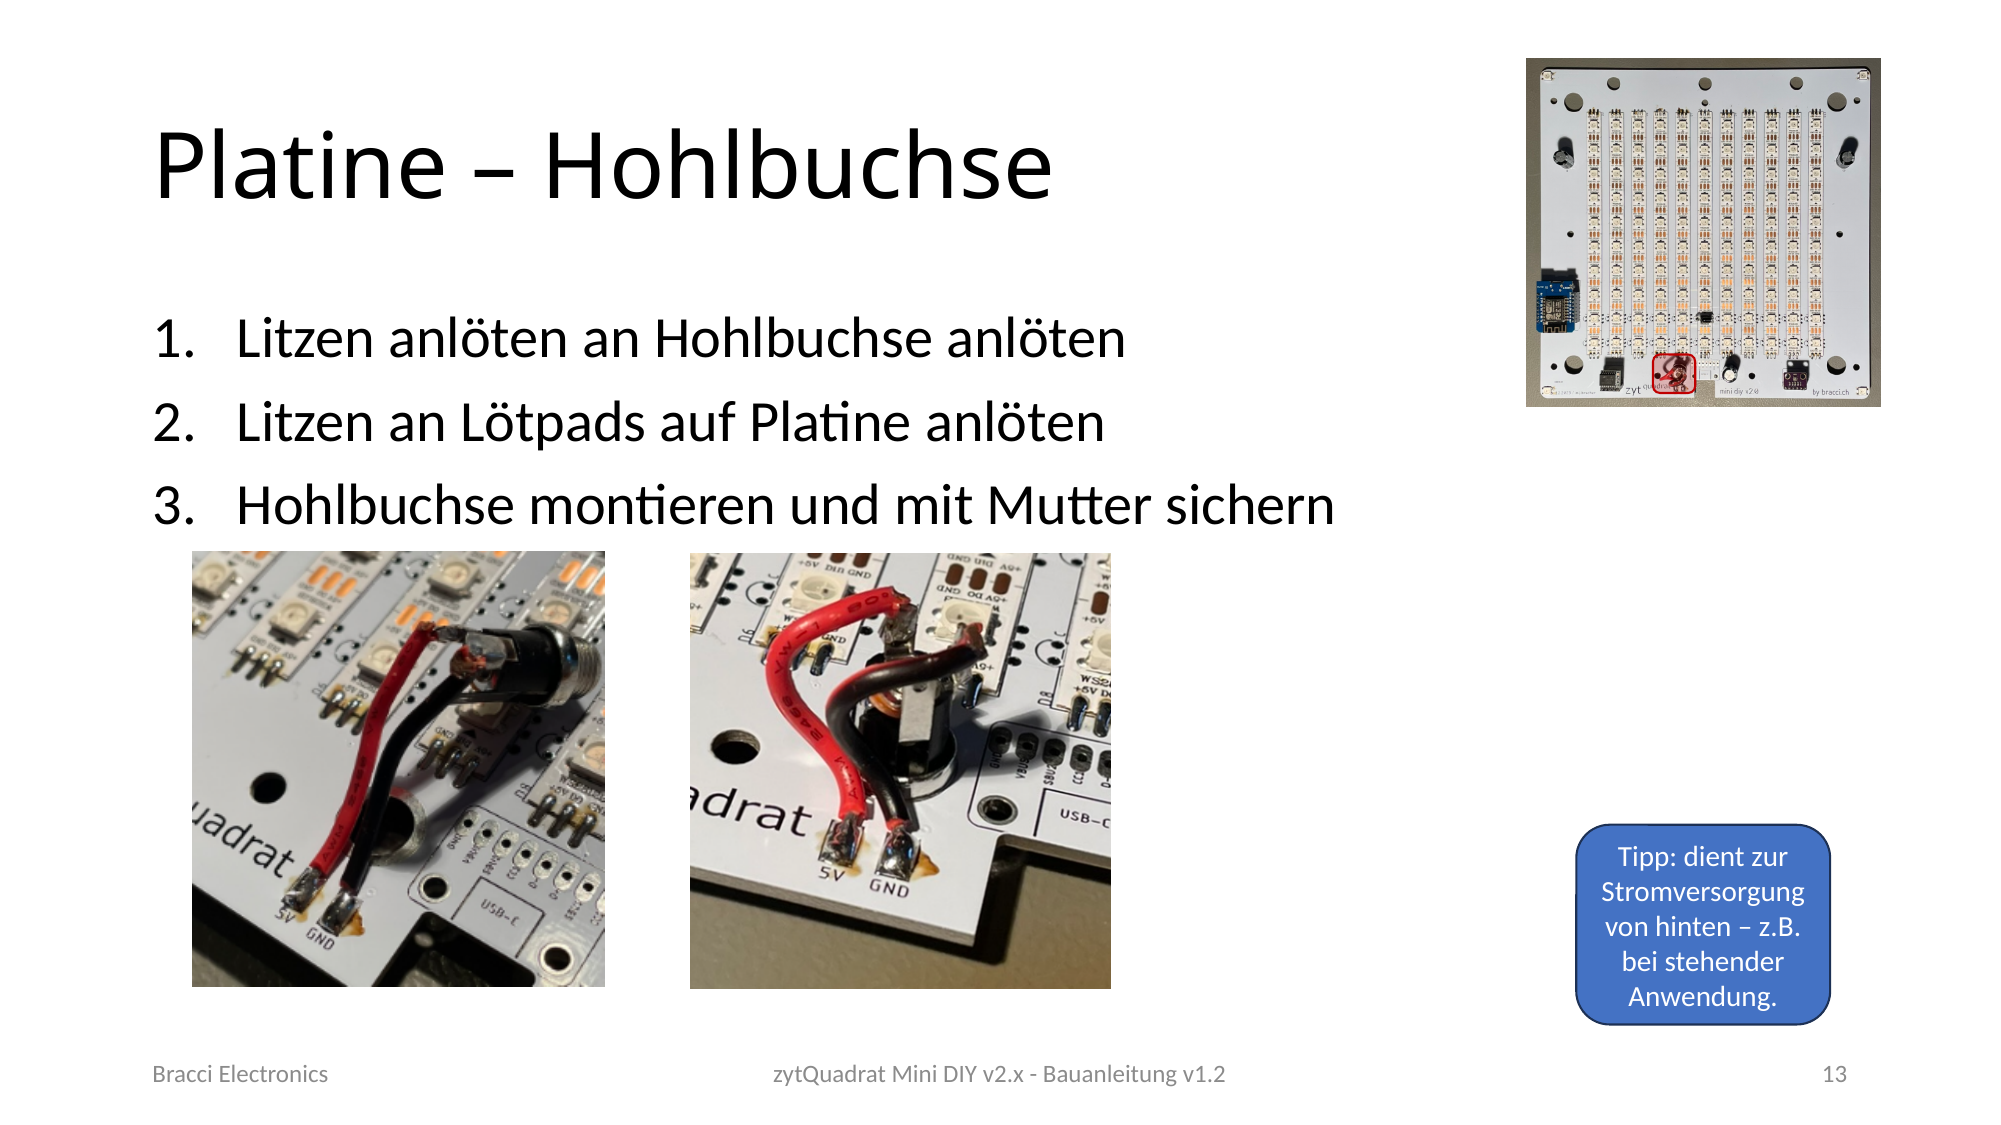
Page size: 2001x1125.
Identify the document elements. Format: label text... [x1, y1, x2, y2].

list Litzen anlöten an Hohlbuchse anlöten Litzen an Lötpads auf Platine anlöten Hohlbuchse montieren und mit Mutter sichern [137, 299, 1863, 1014]
title Platine – Hohlbuchse [137, 59, 1526, 278]
picture [192, 551, 605, 988]
slide_number 13 [1412, 1042, 1863, 1103]
text_box Tipp: dient zur Stromversorgung von hinten – z.B. bei stehender Anwendung. [1575, 823, 1832, 1026]
footer zytQuadrat Mini DIY v2.x - Bauanleitung v1.2 [662, 1042, 1338, 1103]
picture [1526, 58, 1881, 407]
picture [690, 553, 1111, 989]
slide_number Bracci Electronics [137, 1042, 588, 1103]
